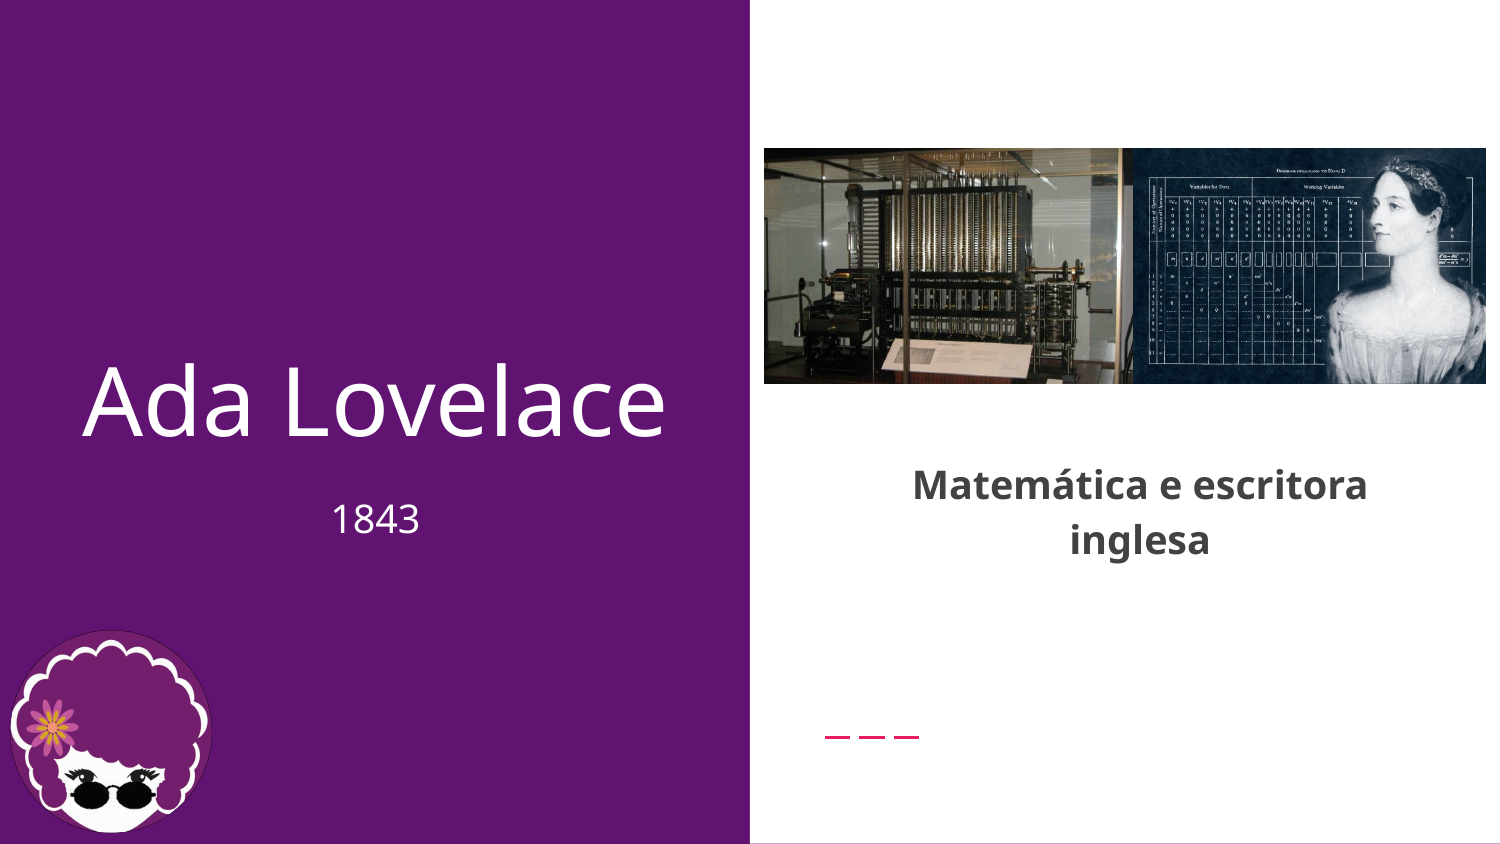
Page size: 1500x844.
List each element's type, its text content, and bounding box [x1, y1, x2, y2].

list Matemática e escritora inglesa [843, 392, 1437, 632]
subtitle 1843 [43, 479, 708, 700]
picture [0, 622, 221, 844]
picture [764, 148, 1487, 384]
title Ada Lovelace [43, 176, 708, 471]
